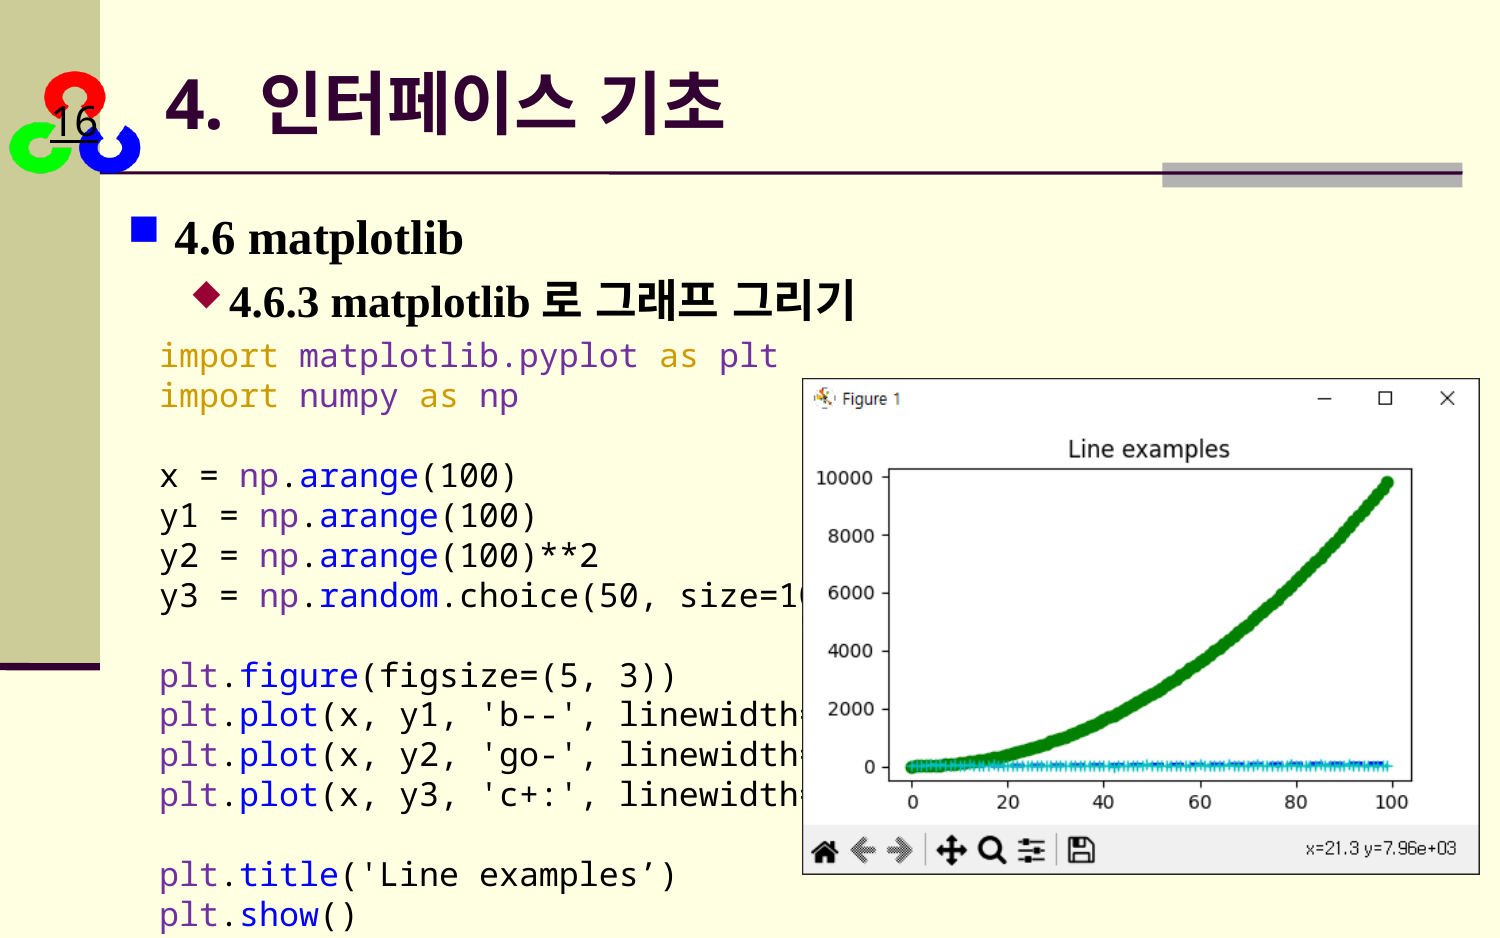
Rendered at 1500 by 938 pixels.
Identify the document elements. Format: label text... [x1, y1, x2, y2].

picture [801, 377, 1481, 876]
list 4.6 matplotlib 4.6.3 matplotlib로 그래프 그리기 [112, 197, 1463, 876]
text_box import matplotlib.pyplot as plt import numpy as np x = np.arange(100) y1 = np.arange(100) y2 = np.arange(100)**2 y3 = np.random.choice(50, size=100) plt.figure(figsize=(5, 3)) plt.plot(x, y1, 'b--', linewidth=2) plt.plot(x, y2, 'go-', linewidth=2) plt.plot(x, y3, 'c+:', linewidth=2) plt.title('Line examples’) plt.show() [144, 326, 1456, 938]
picture [0, 62, 149, 179]
title 4. 인터페이스 기초 [149, 37, 1463, 167]
